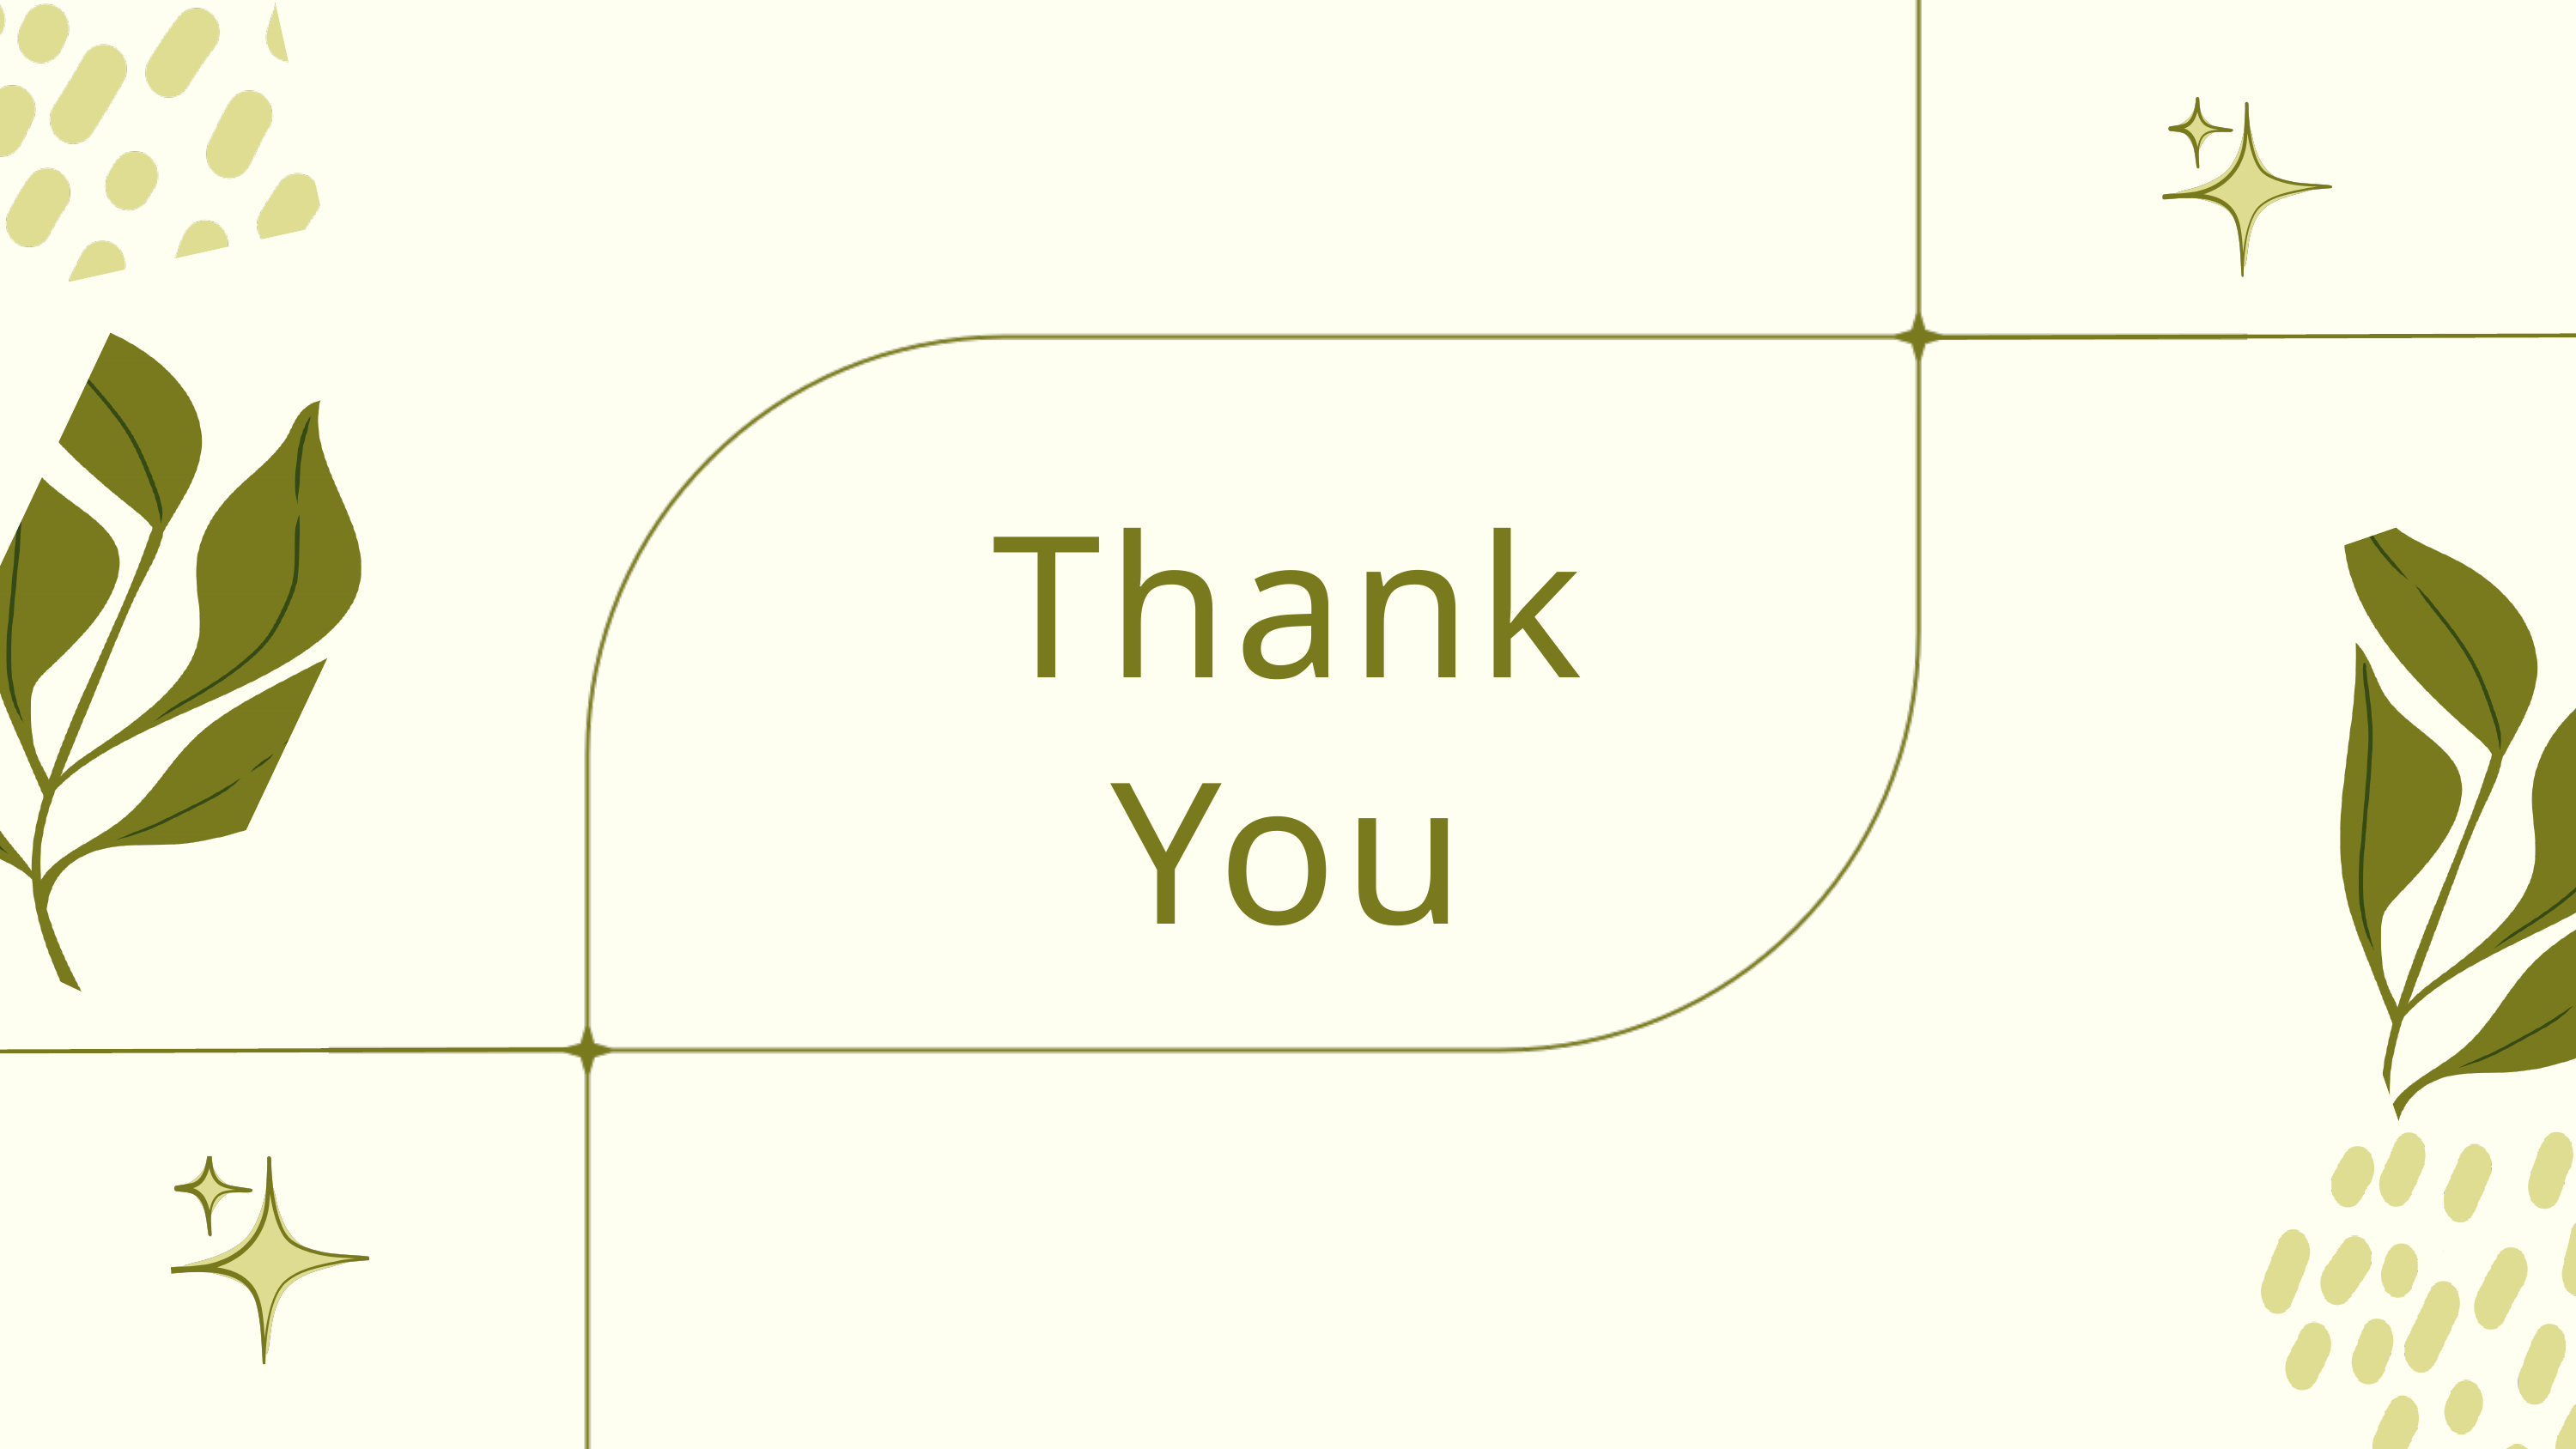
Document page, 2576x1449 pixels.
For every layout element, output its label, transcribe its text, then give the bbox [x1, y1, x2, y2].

text_box [2258, 1130, 2576, 1449]
text_box Thank You [566, 471, 2010, 963]
text_box [2216, 479, 2576, 1130]
text_box [328, 0, 2248, 1449]
text_box [167, 1150, 373, 1367]
text_box [0, 0, 325, 298]
text_box [2162, 97, 2332, 277]
text_box [0, 253, 451, 1026]
